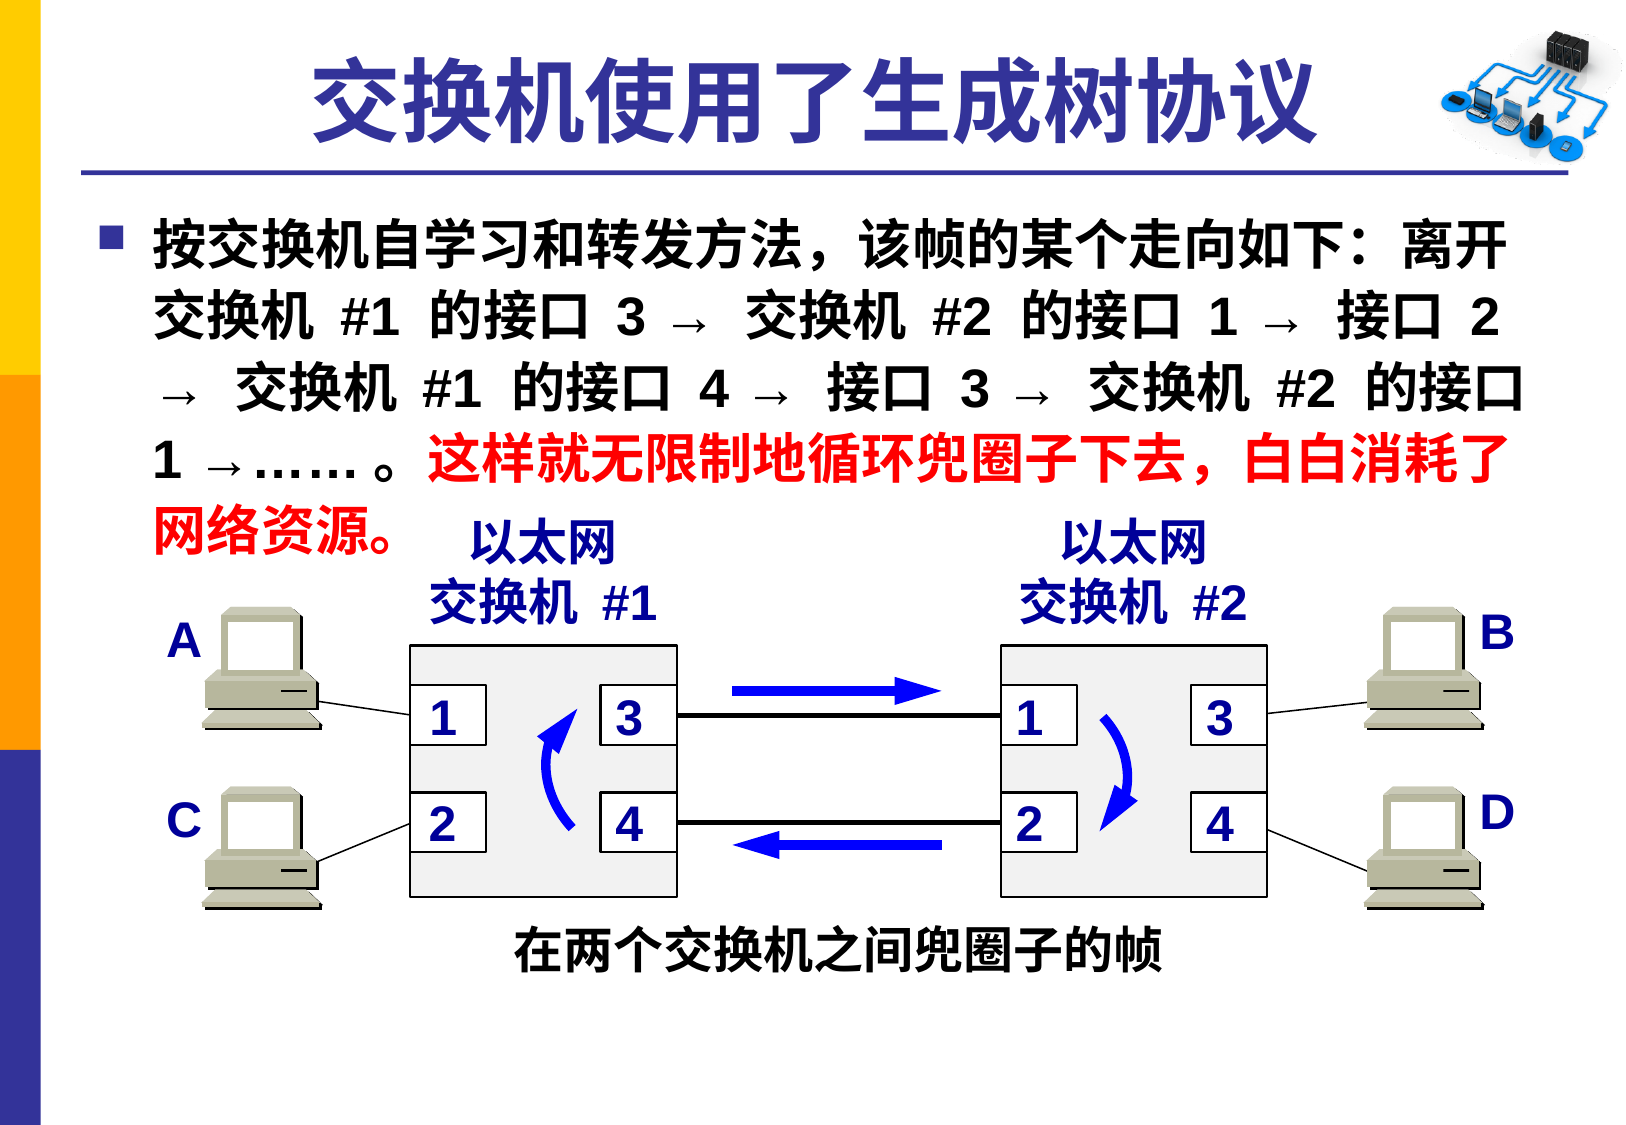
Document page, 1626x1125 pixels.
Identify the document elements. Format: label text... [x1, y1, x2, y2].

picture [1438, 30, 1624, 165]
text_box 在两个交换机之间兜圈子的帧 [379, 920, 1297, 986]
title 交换机使用了生成树协议 [81, 30, 1569, 161]
list 按交换机自学习和转发方法，该帧的某个走向如下：离开交换机 #1 的接口 3 → 交换机 #2 的接口 1 → 接口 2 → 交换机 #1 的接口 4 → 接口 3 → 交换机 #2 的接口 1 →……。这样就无限制地循环兜圈子下去，白白消耗了网络资源。 [81, 196, 1569, 1006]
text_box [150, 503, 1532, 912]
